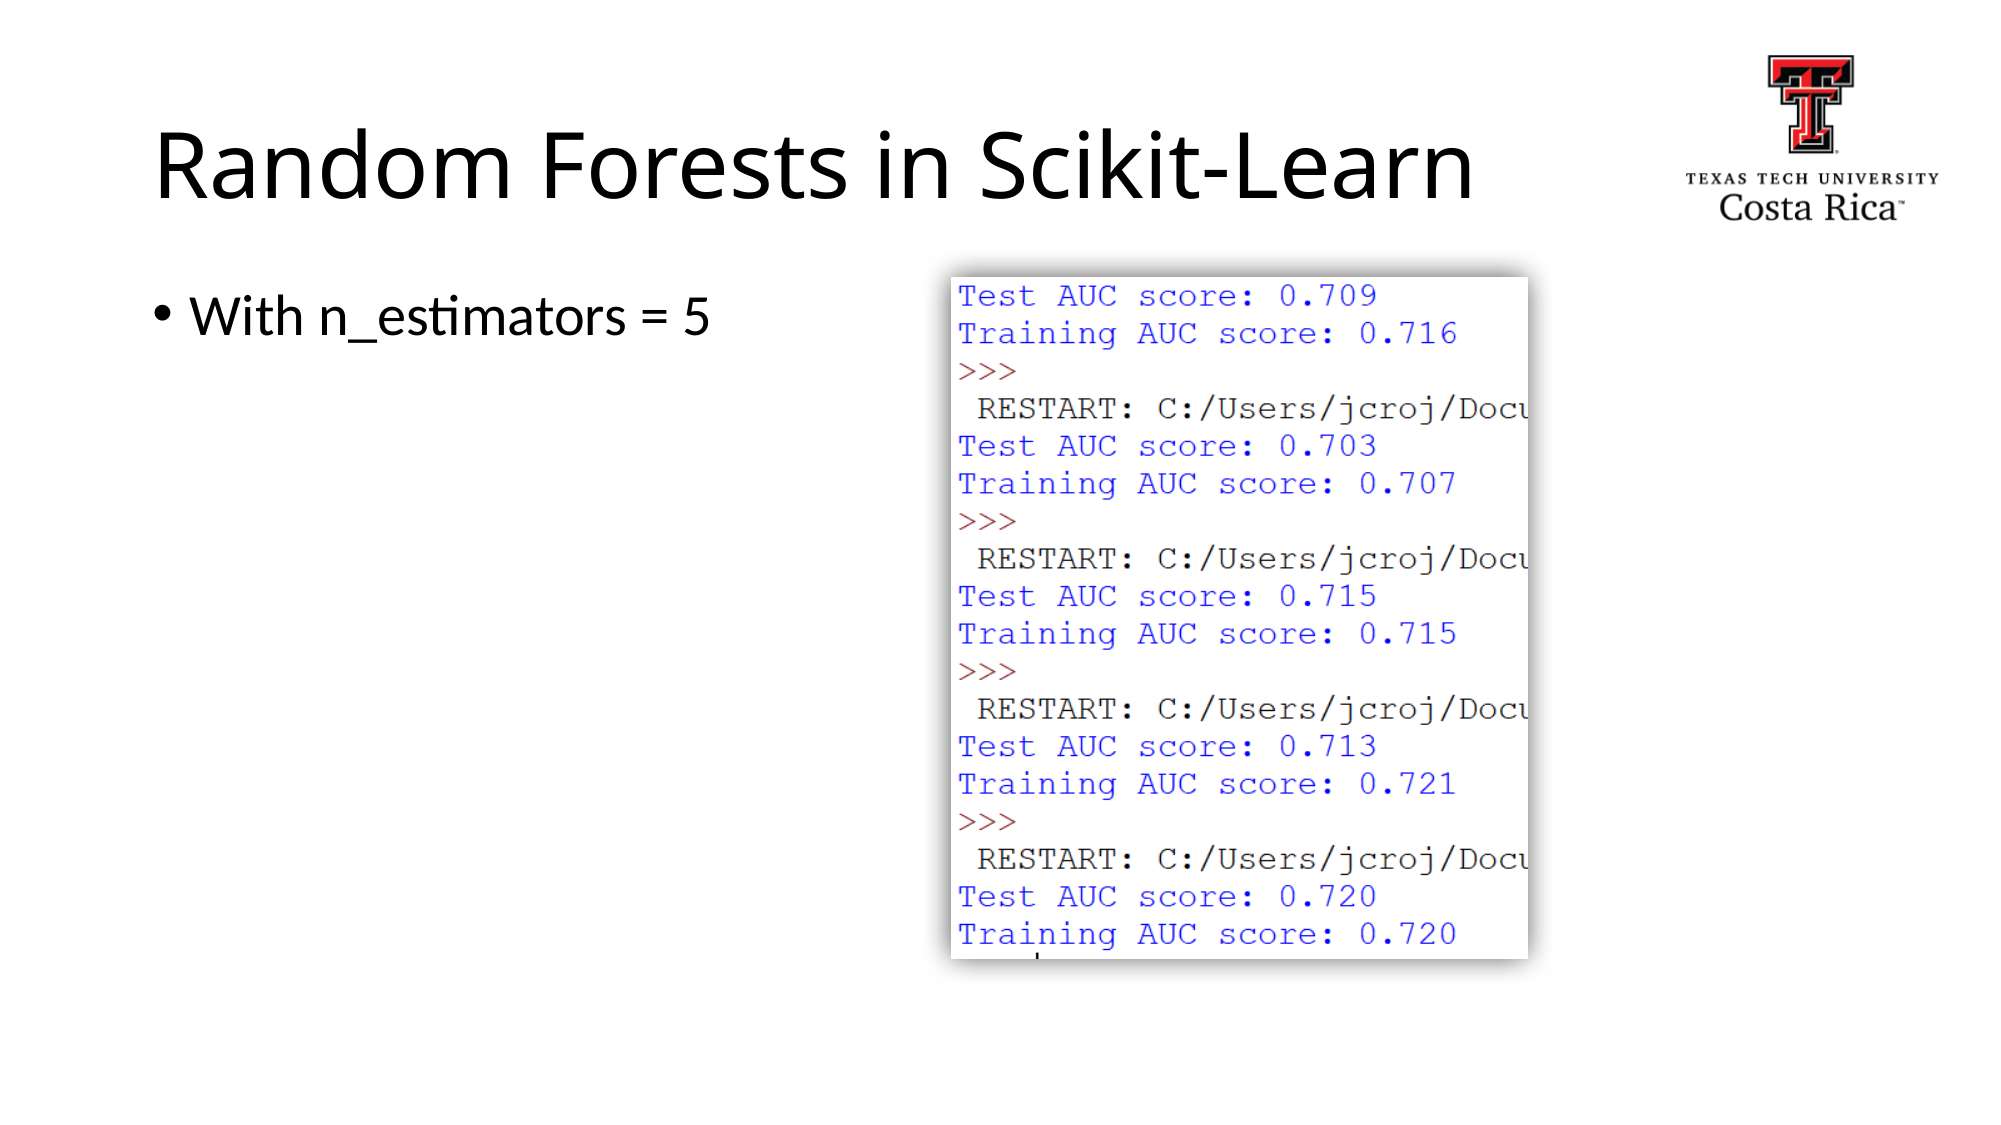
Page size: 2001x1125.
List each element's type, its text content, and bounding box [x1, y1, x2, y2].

title Random Forests in Scikit-Learn [137, 59, 1863, 278]
list With n_estimators = 5 [137, 277, 861, 475]
picture [1664, 30, 1964, 251]
picture [951, 277, 1528, 959]
